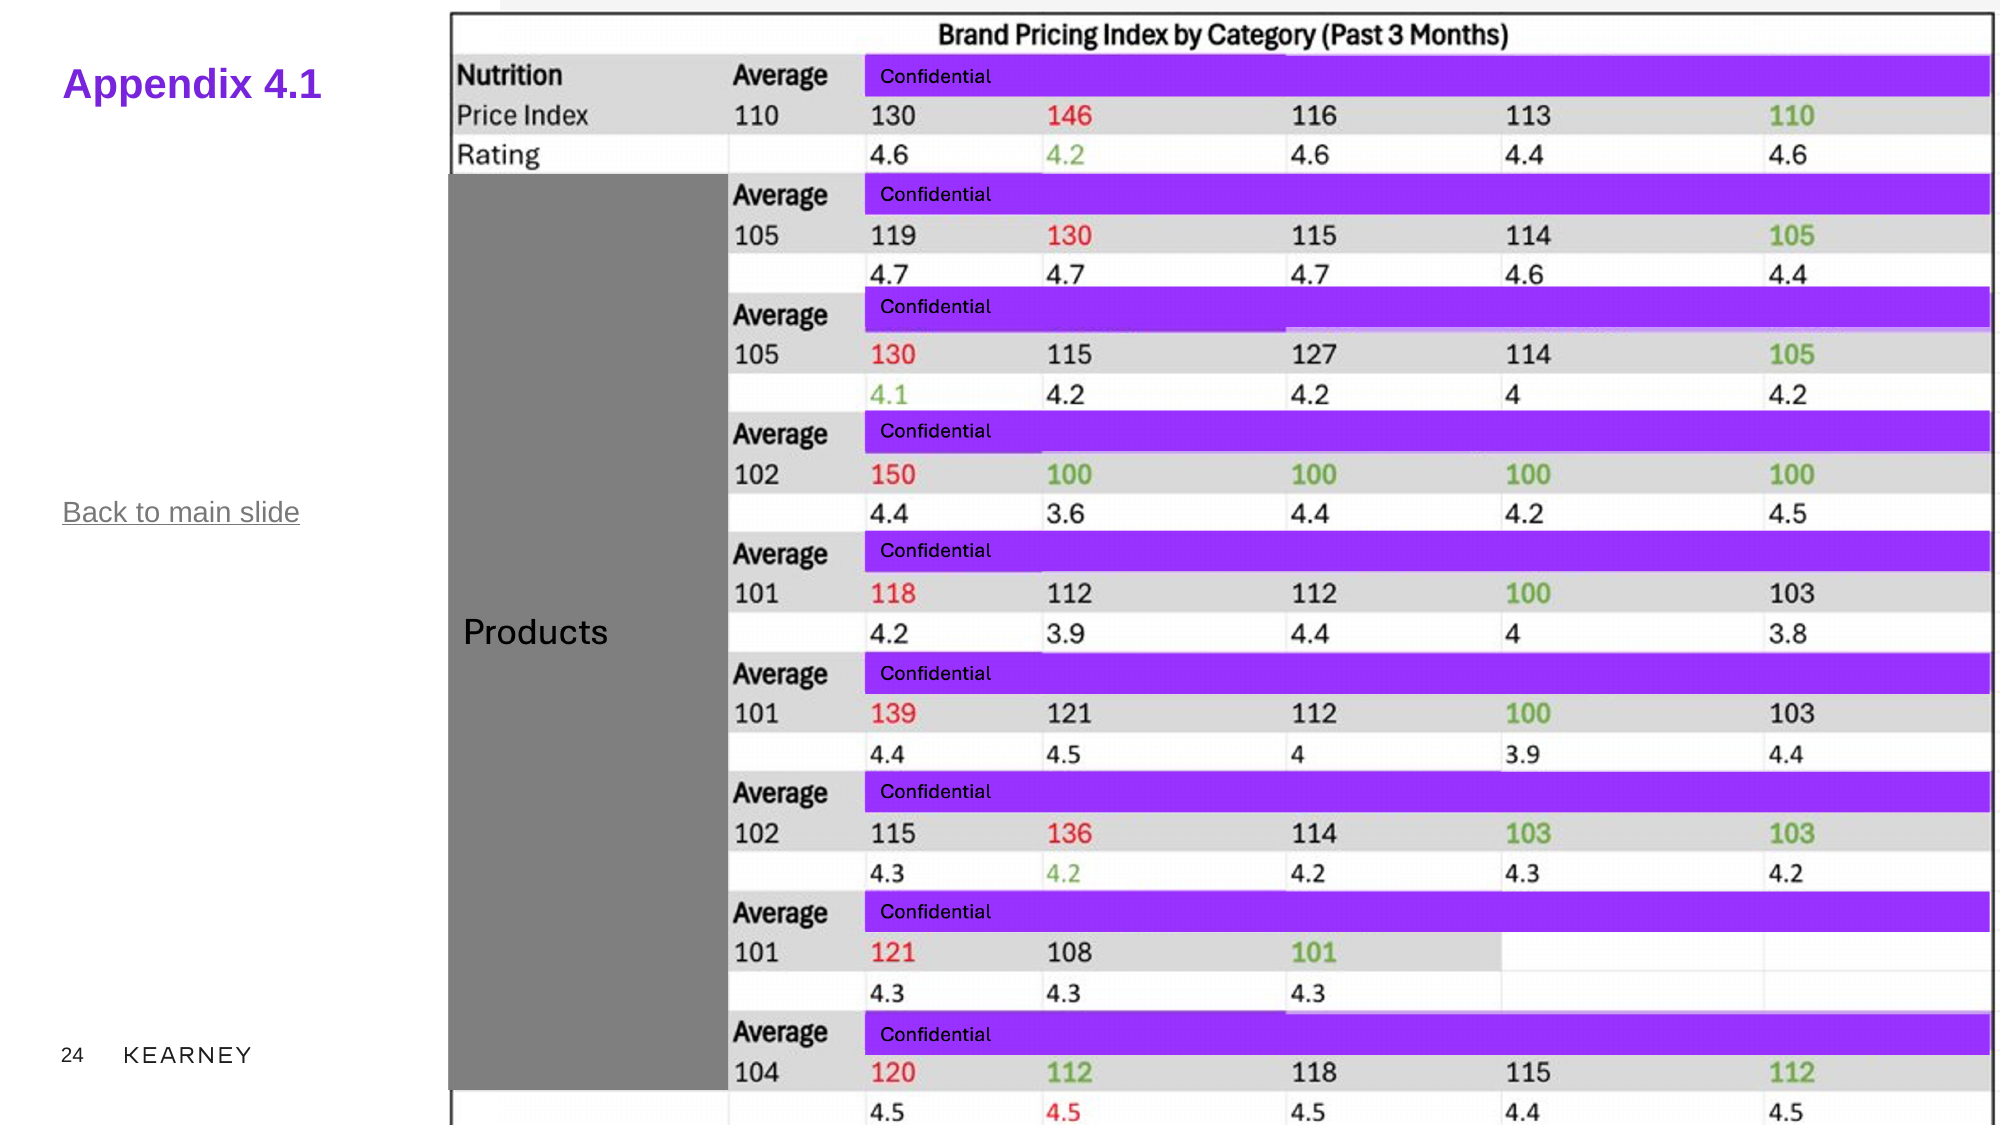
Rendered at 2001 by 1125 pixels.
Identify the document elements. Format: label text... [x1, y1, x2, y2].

title Appendix 4.1 [62, 62, 438, 426]
picture [440, 10, 2000, 1125]
text_box Back to main slide [62, 497, 301, 529]
